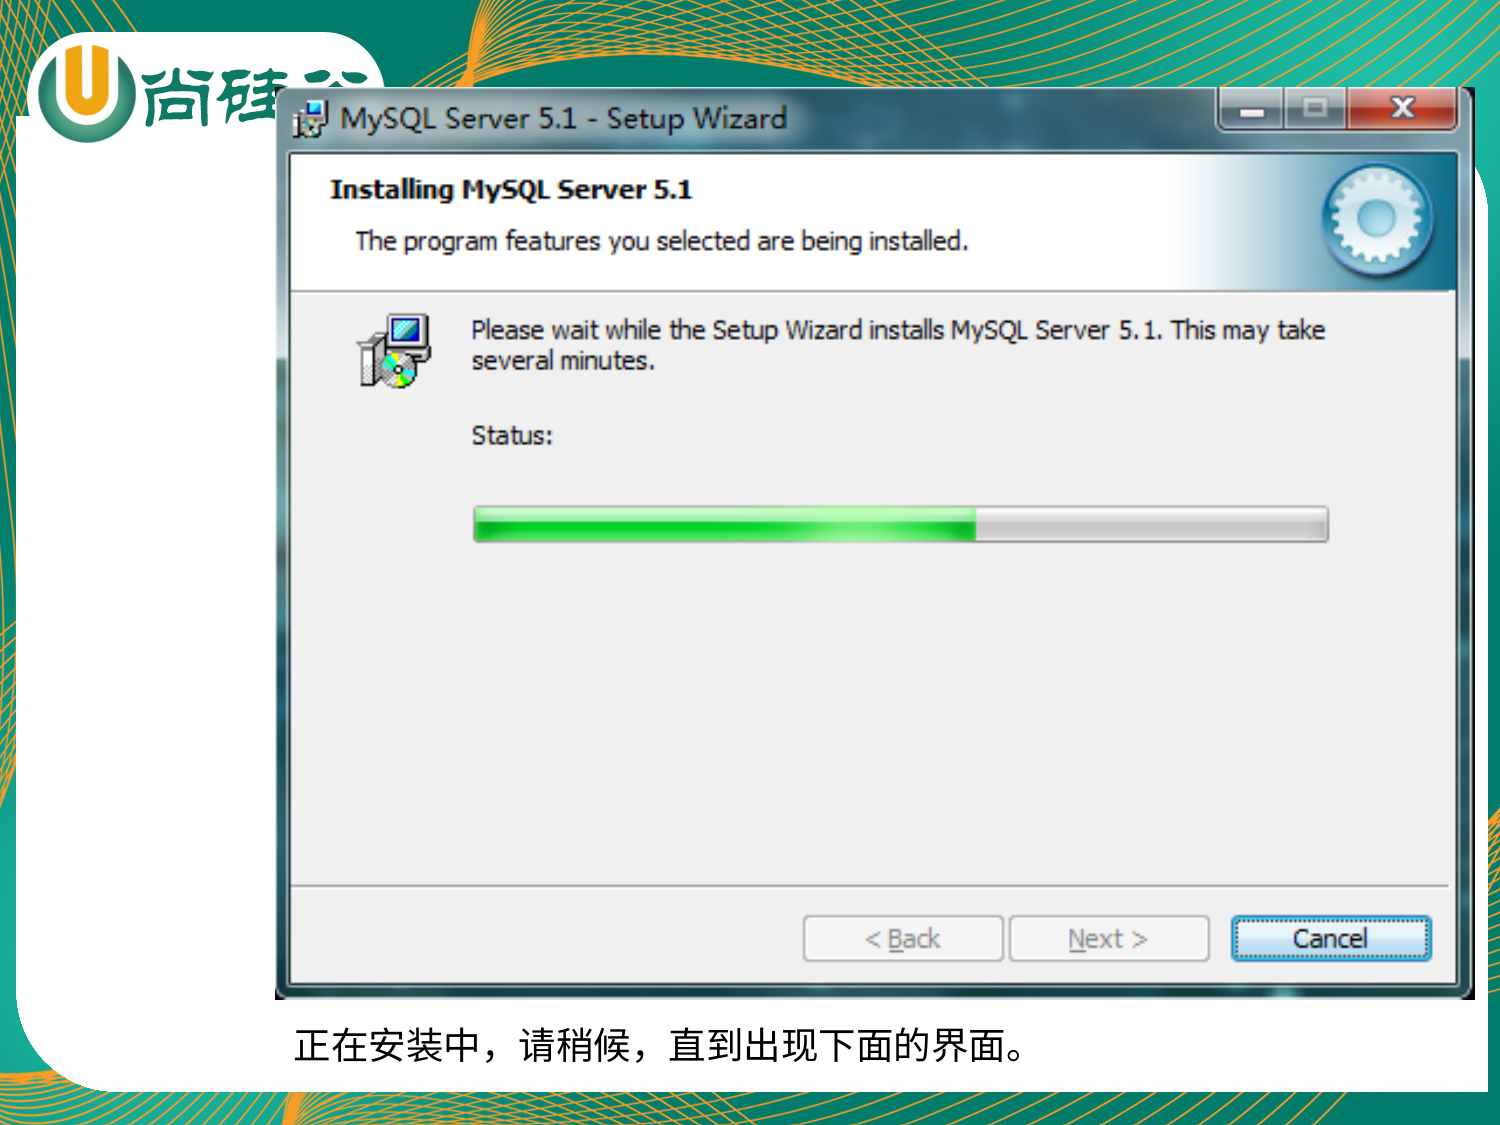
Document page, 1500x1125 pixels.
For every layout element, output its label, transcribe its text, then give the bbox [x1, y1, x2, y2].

picture [0, 0, 1500, 1125]
text_box 正在安装中，请稍候，直到出现下面的界面。 [278, 1014, 1059, 1075]
